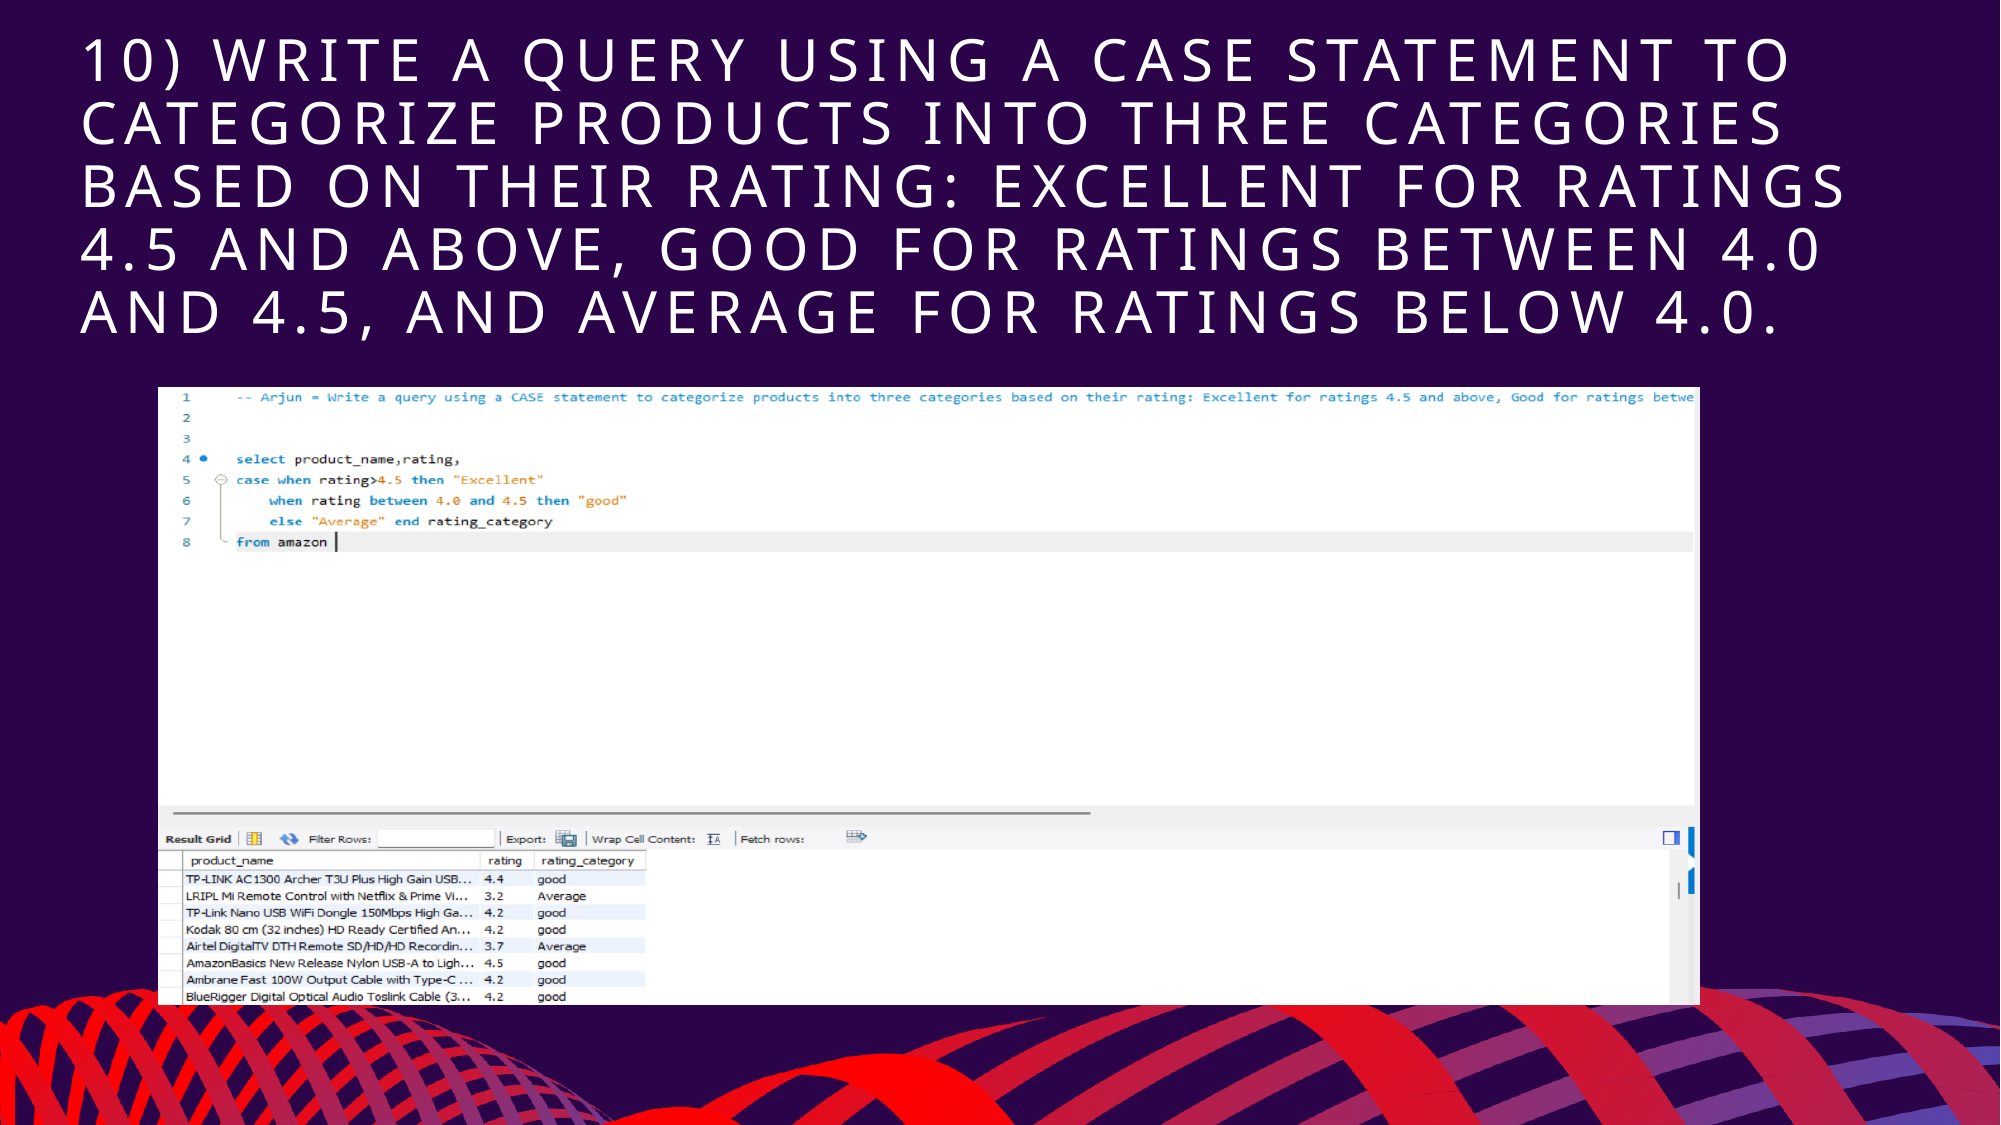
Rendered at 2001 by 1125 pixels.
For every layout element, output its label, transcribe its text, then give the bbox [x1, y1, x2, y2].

picture [0, 0, 2000, 1125]
title 10) Write a query using a CASE statement to categorize products into three categories based on their rating: Excellent for ratings 4.5 and above, Good for ratings between 4.0 and 4.5, and Average for ratings below 4.0. [65, 23, 1965, 355]
